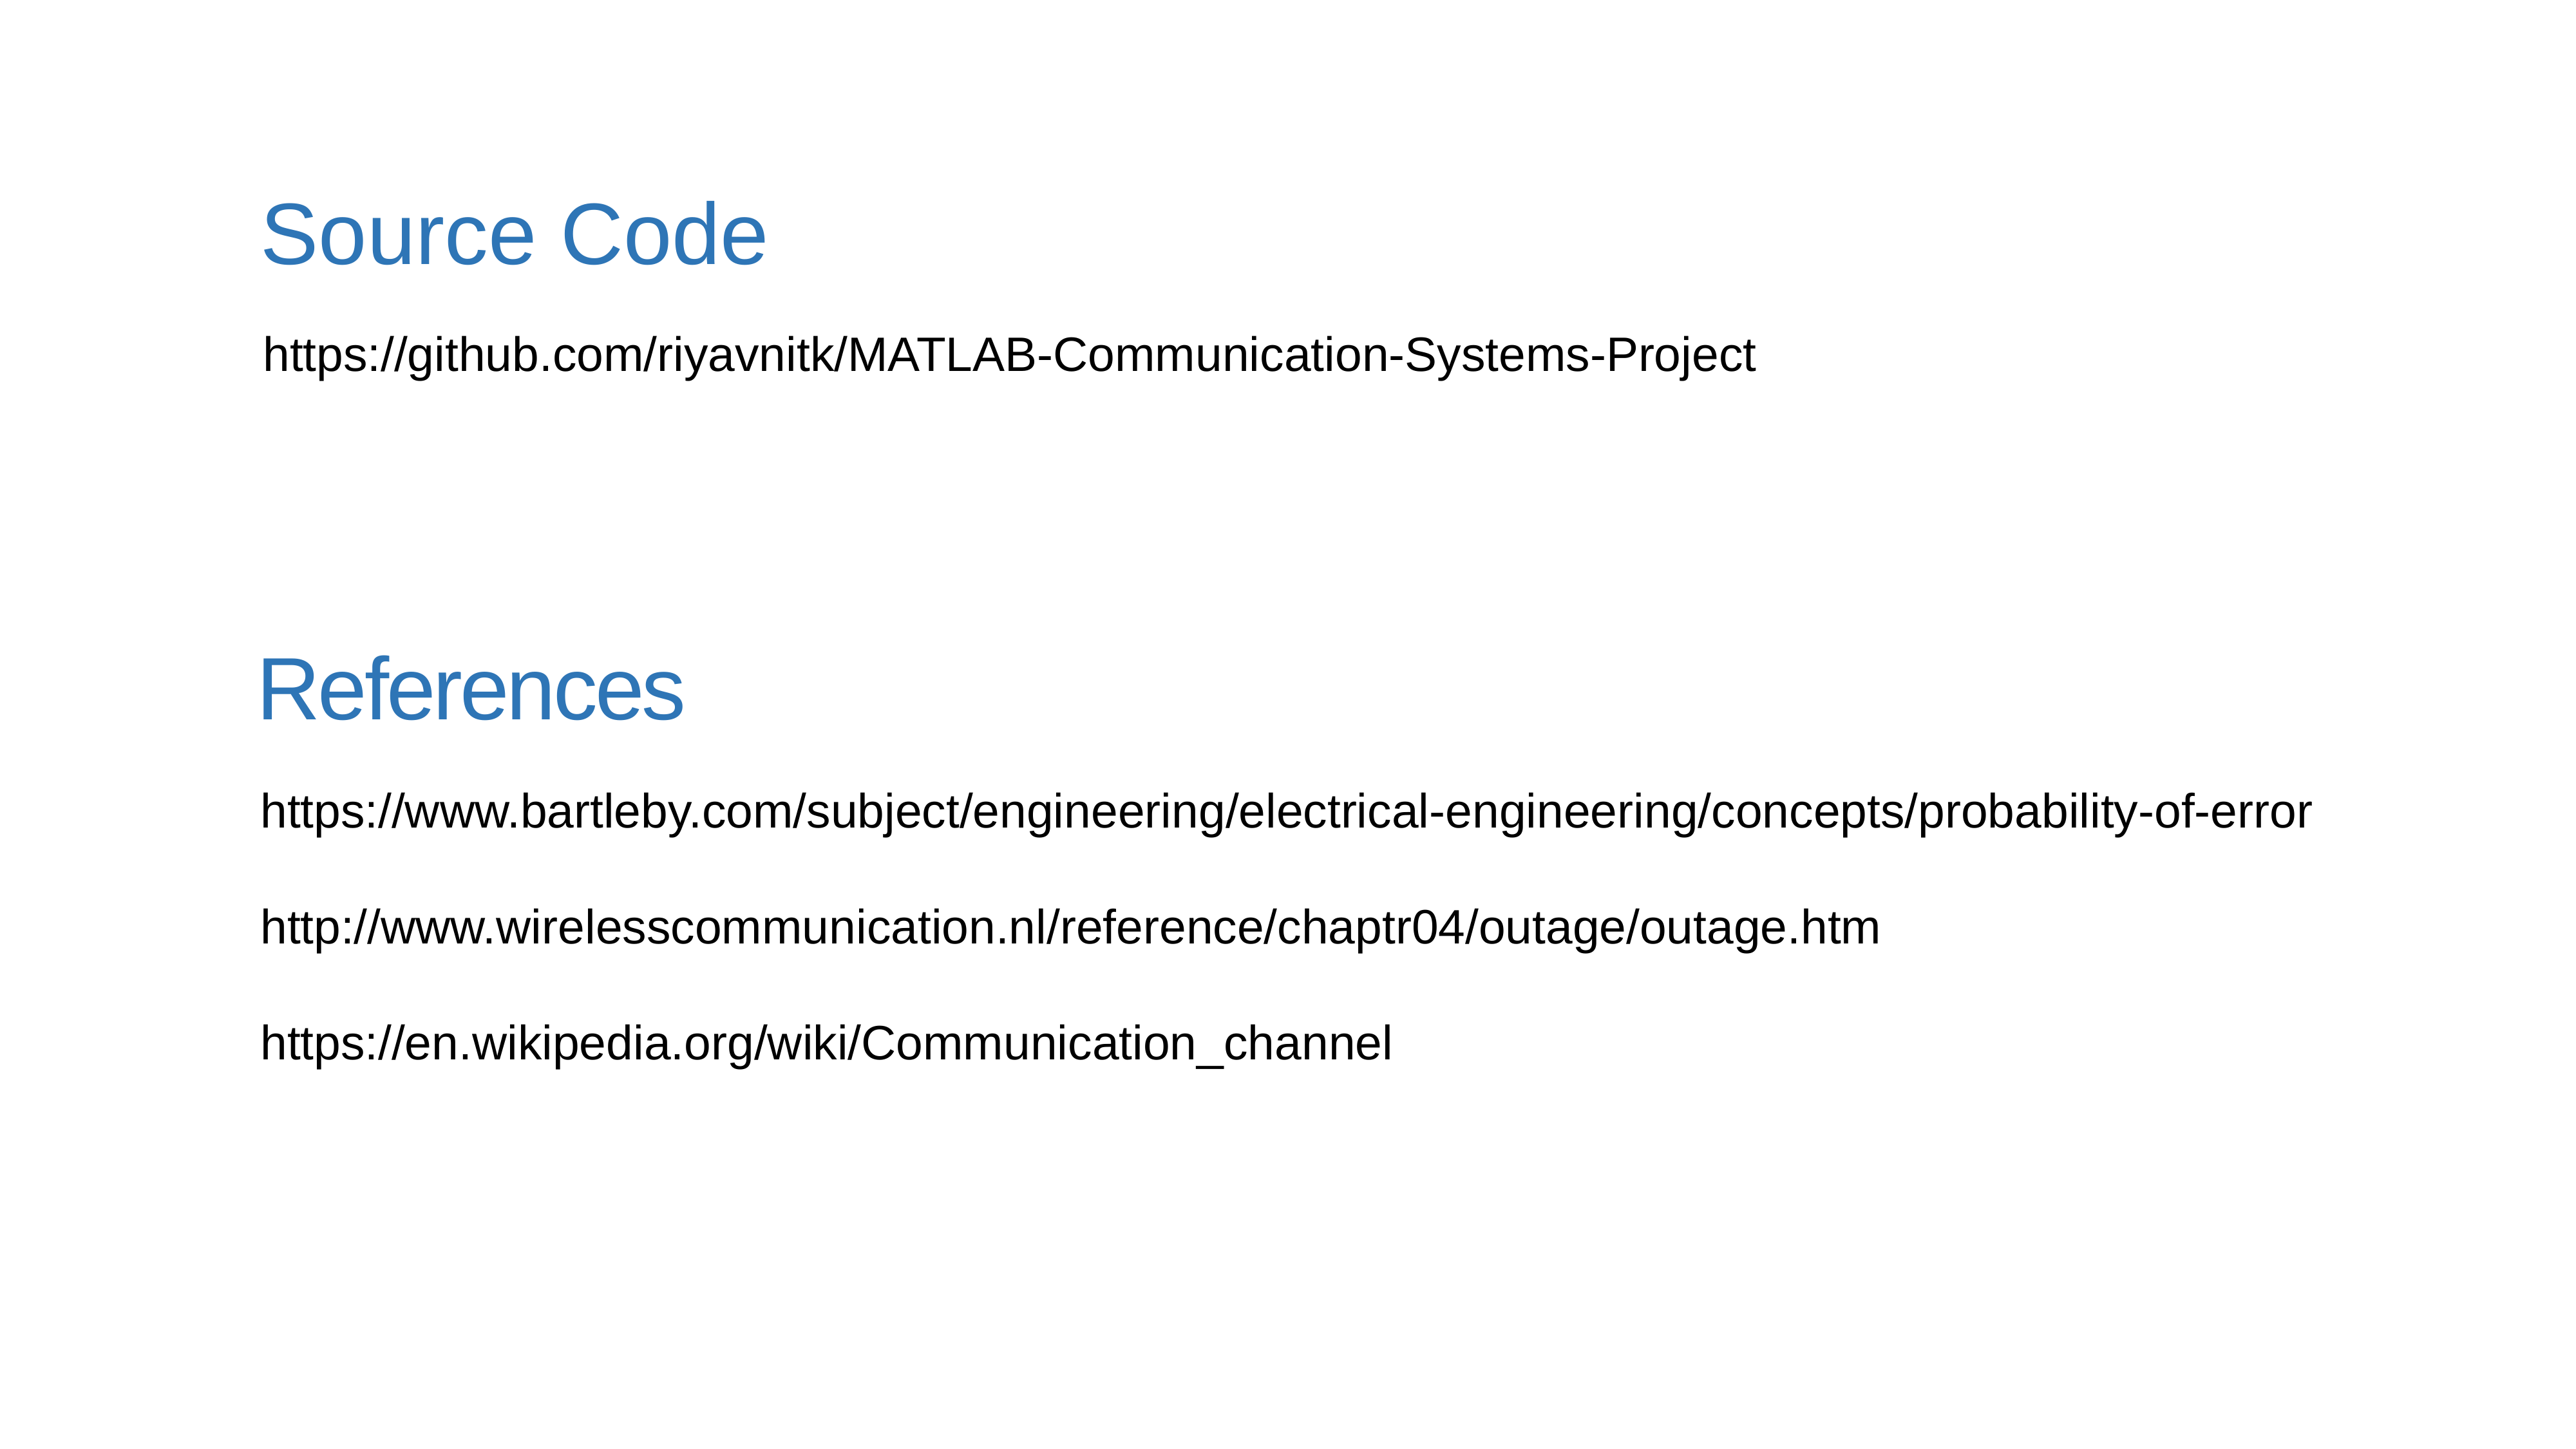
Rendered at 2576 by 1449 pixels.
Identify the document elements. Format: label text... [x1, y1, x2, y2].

title Source Code [251, 94, 2324, 378]
text_box References [251, 542, 2325, 775]
text_box https://github.com/riyavnitk/MATLAB-Communication-Systems-Project [258, 317, 1763, 387]
text_box https://www.bartleby.com/subject/engineering/electrical-engineering/concepts/probability-of-error http://www.wirelesscommunication.nl/reference/chaptr04/outage/outage.htm https://en.wikipedia.org/wiki/Communication_channel [251, 775, 2537, 1332]
